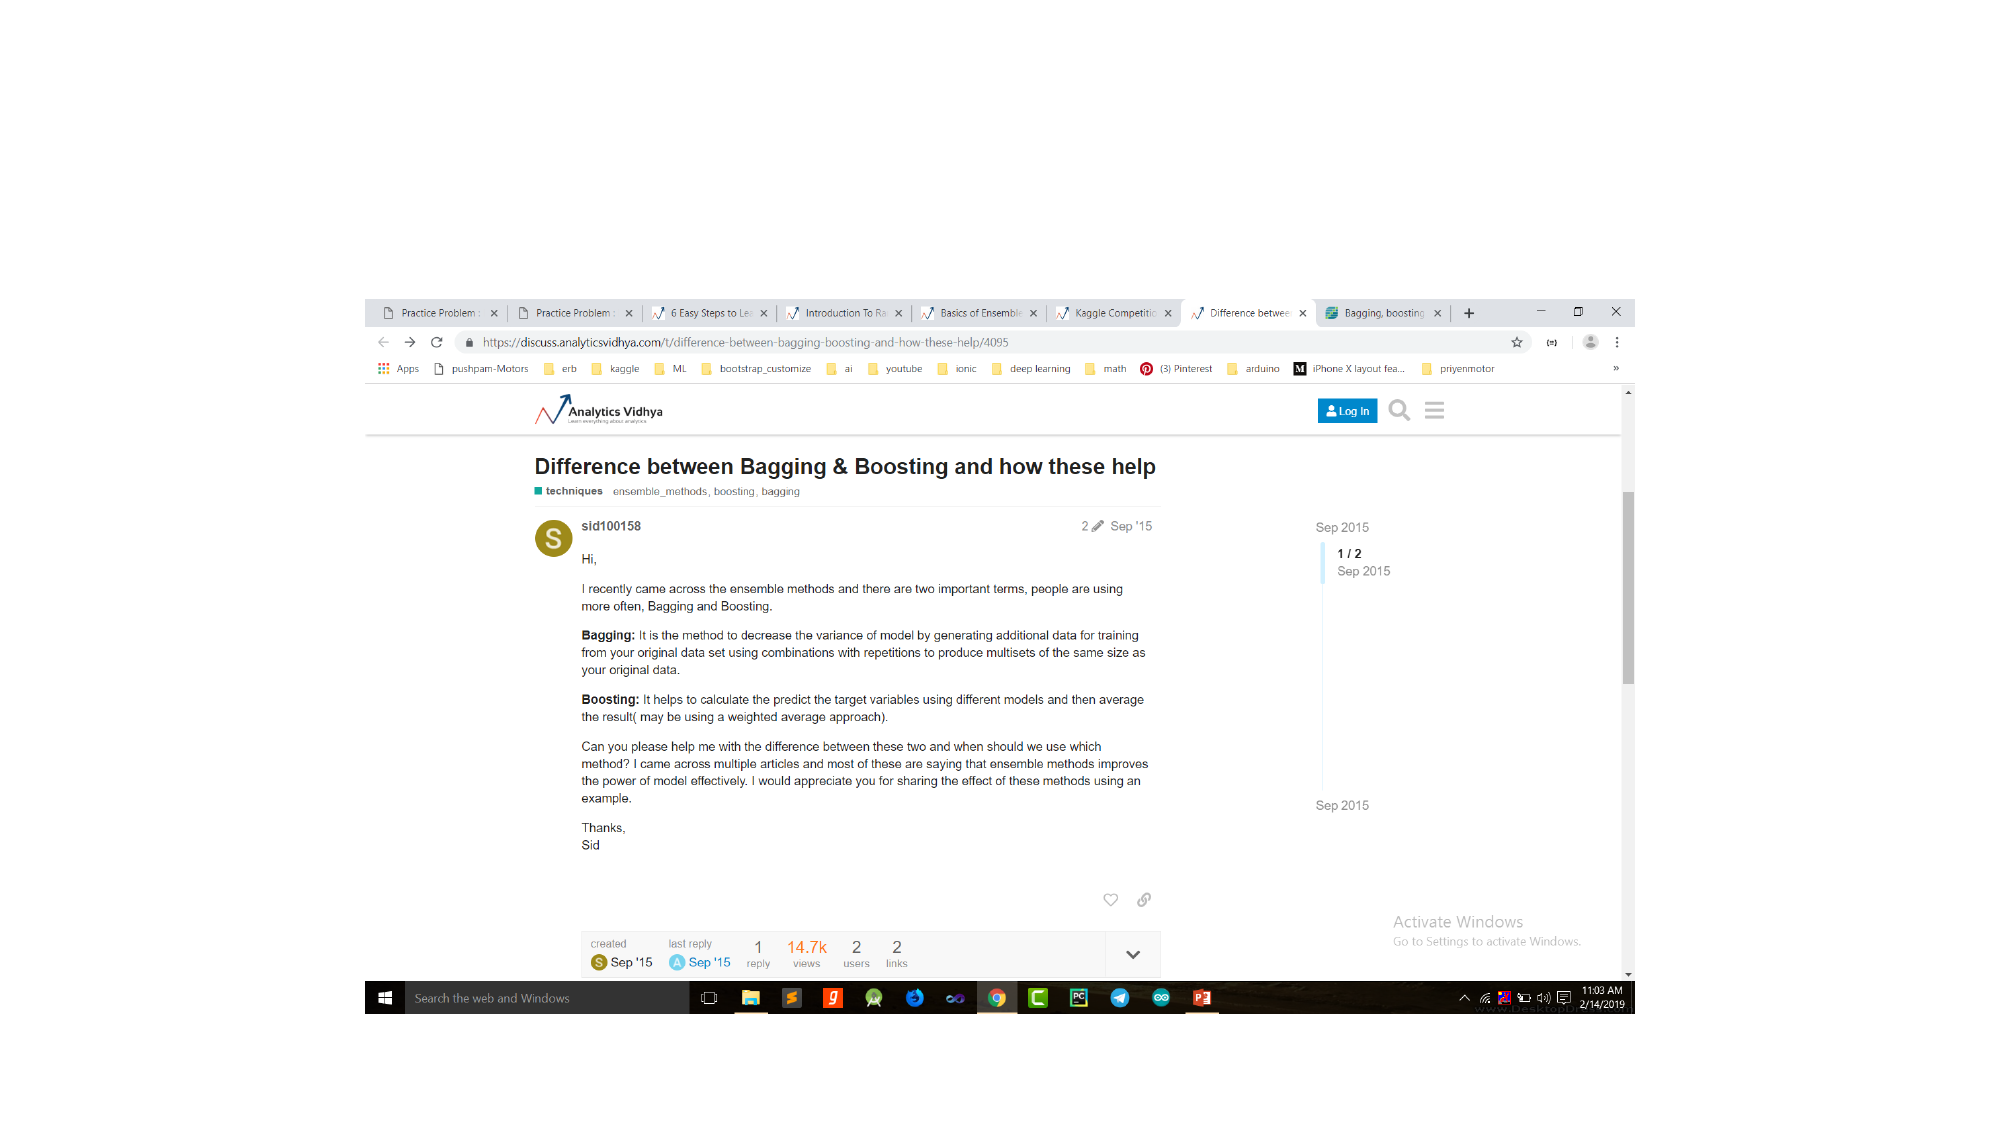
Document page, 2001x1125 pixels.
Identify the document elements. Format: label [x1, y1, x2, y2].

list [365, 299, 1635, 1014]
